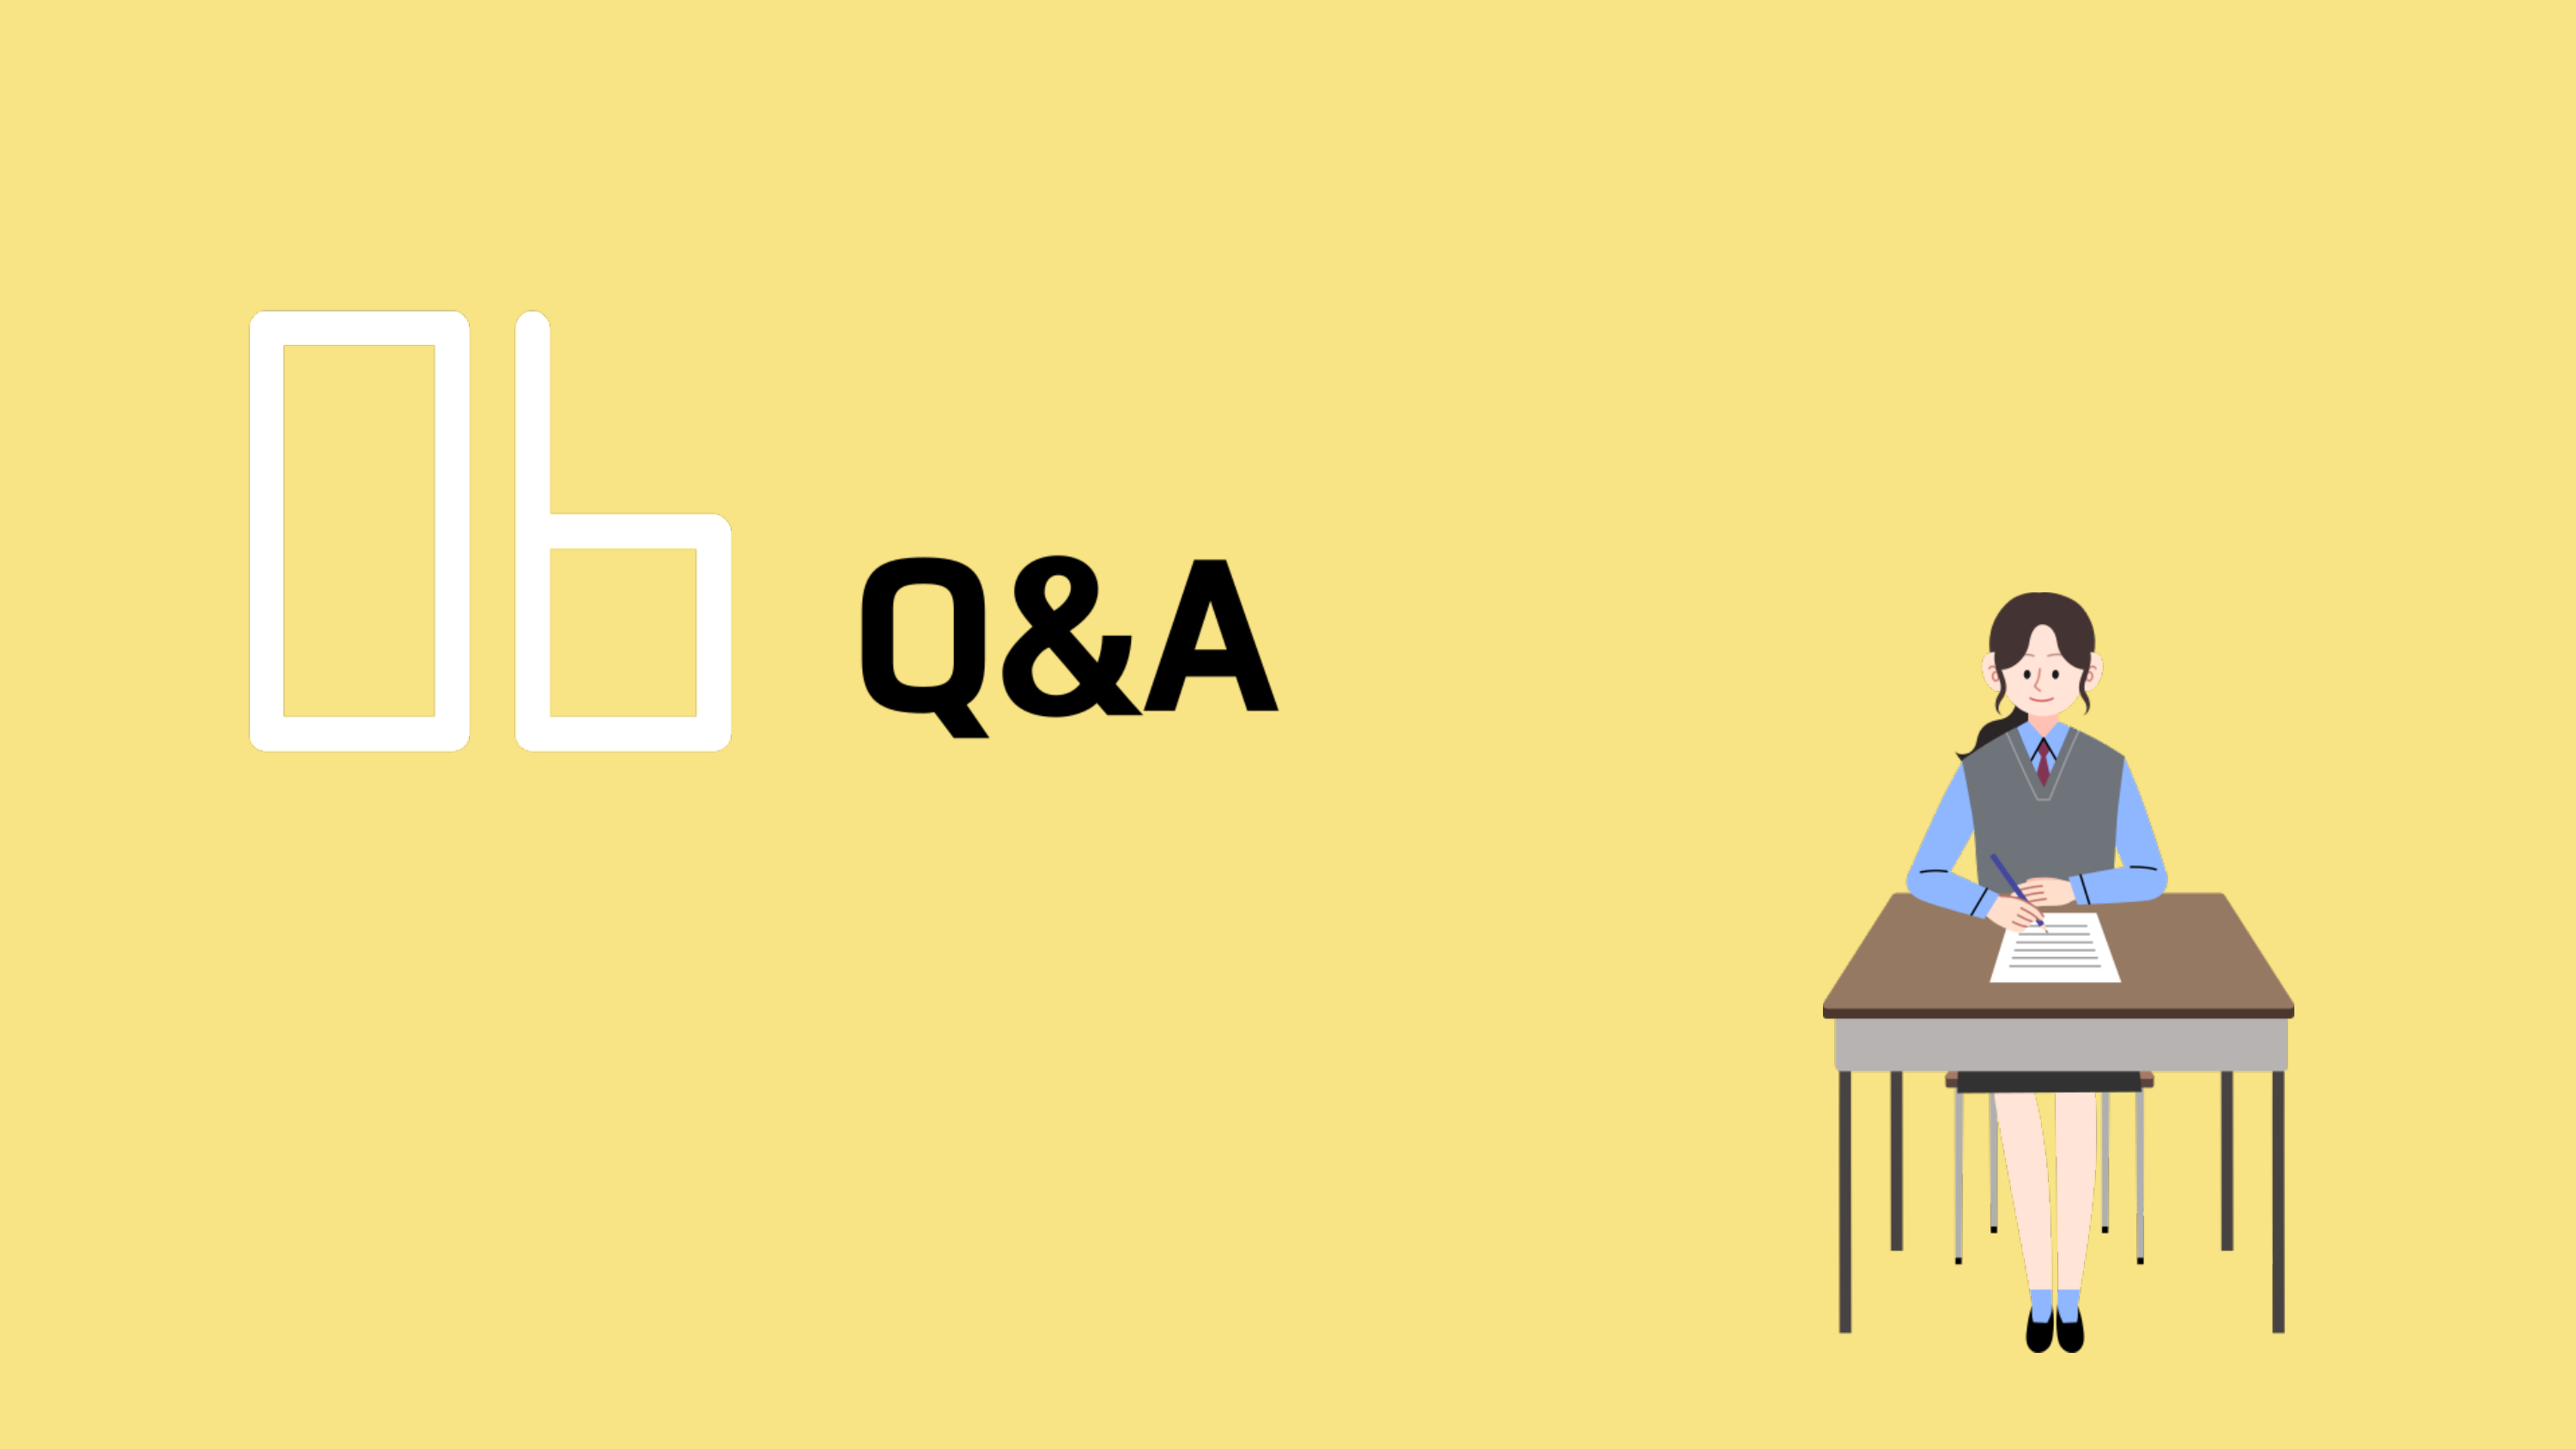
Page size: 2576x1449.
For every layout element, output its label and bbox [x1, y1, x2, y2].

picture [134, 8, 1370, 1016]
text_box [1823, 592, 2294, 1353]
